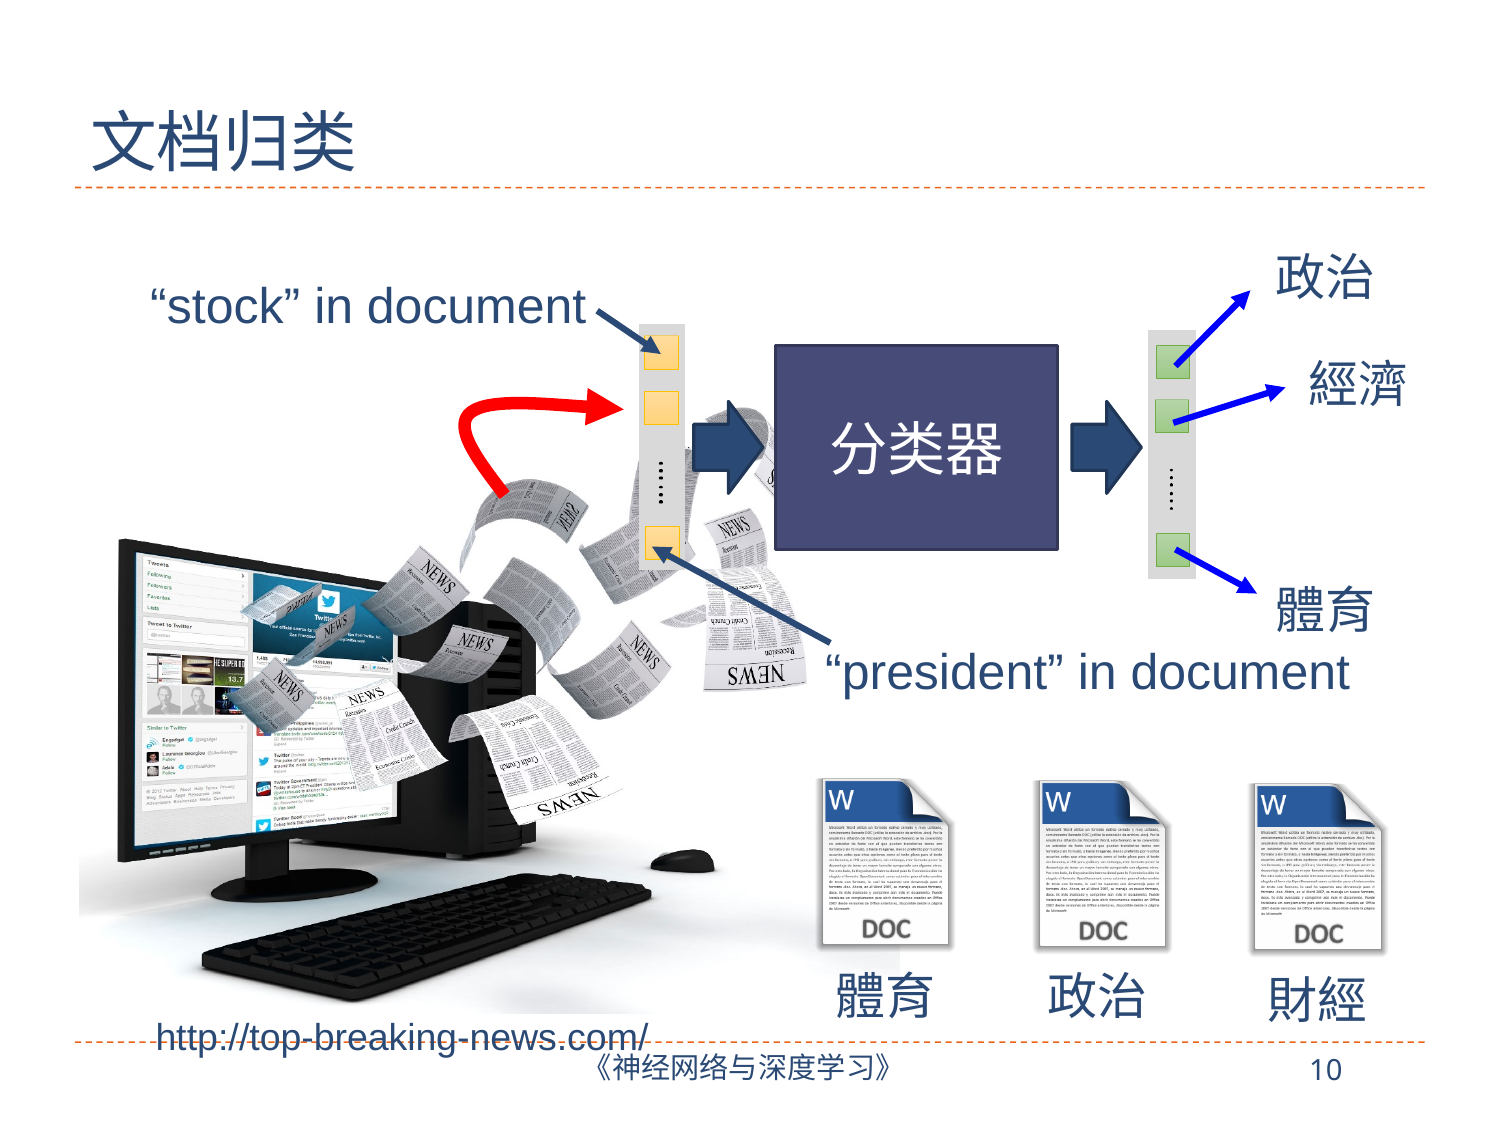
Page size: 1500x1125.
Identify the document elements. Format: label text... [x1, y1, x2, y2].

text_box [651, 546, 831, 644]
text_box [1172, 387, 1286, 424]
text_box 經濟 [1293, 345, 1500, 421]
text_box 政治 [996, 957, 1197, 1032]
text_box 體育 [785, 956, 986, 1032]
text_box “president” in document [906, 631, 1386, 707]
title 文档归类 [75, 24, 1425, 188]
picture [1147, 330, 1196, 580]
text_box 政治 [1261, 237, 1491, 313]
picture [1011, 779, 1192, 959]
text_box “stock” in document [118, 265, 619, 341]
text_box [596, 310, 662, 355]
text_box 財經 [1217, 961, 1418, 1037]
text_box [1175, 549, 1258, 594]
text_box [1070, 399, 1141, 495]
picture [1227, 782, 1408, 962]
text_box 分类器 [774, 344, 1059, 551]
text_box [1175, 289, 1251, 367]
text_box 體育 [1261, 571, 1462, 646]
text_box http://top-breaking-news.com/ [140, 1026, 664, 1065]
picture [79, 324, 976, 1014]
